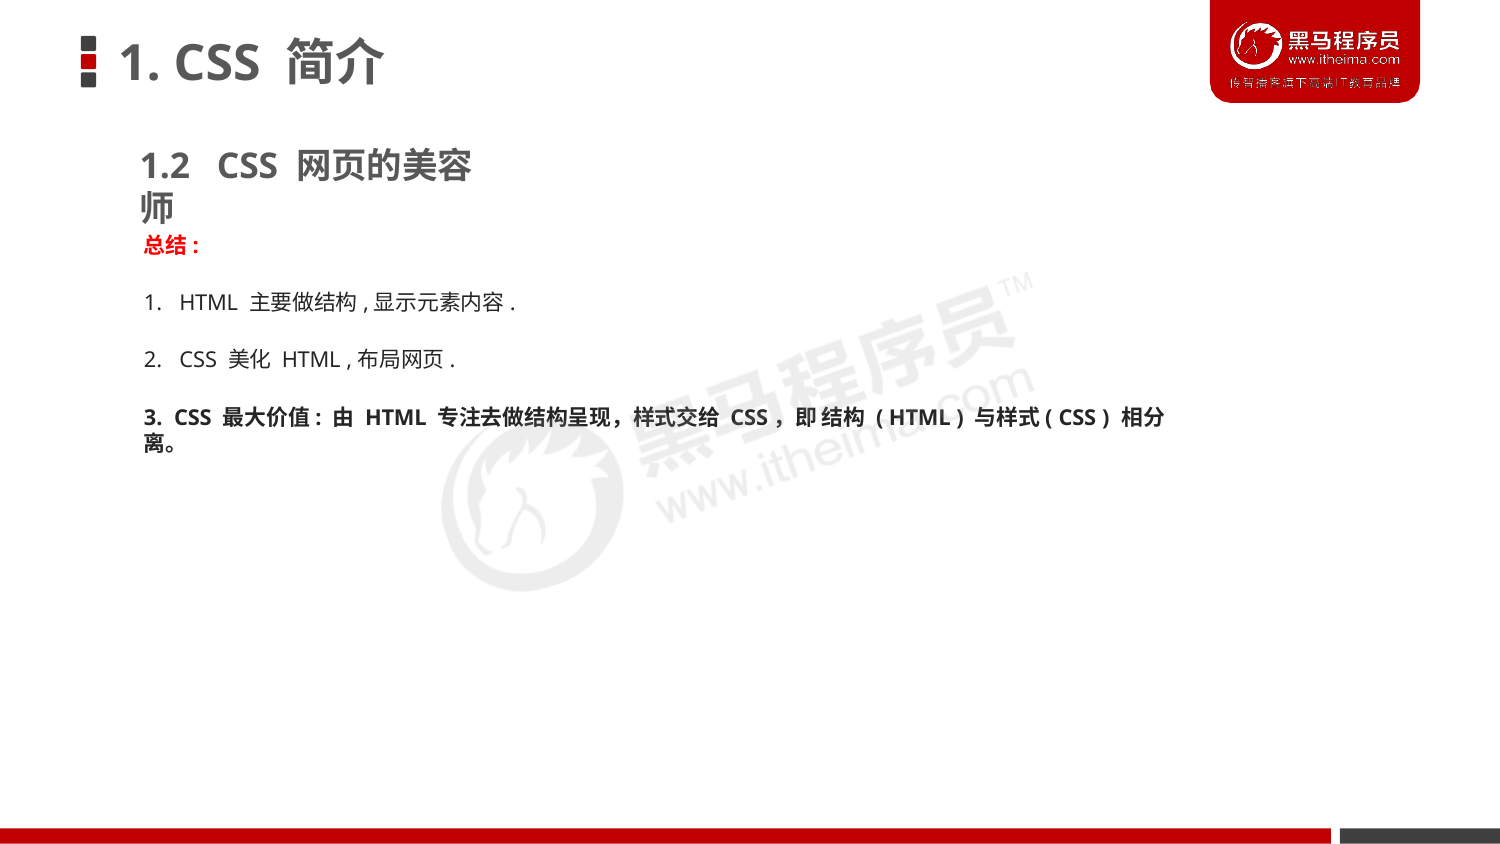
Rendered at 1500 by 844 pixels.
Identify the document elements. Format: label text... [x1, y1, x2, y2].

text_box [1384, 97, 1414, 103]
title 1. CSS 简介 [116, 30, 1384, 171]
text_box 1.2 CSS 网页的美容师 [137, 143, 508, 229]
text_box [401, 210, 1099, 633]
text_box 总结: 1. HTML 主要做结构,显示元素内容. 2. CSS 美化 HTML ,布局网页. 3. CSS 最大价值: 由 HTML 专注去做结构呈现，样式交给 CSS，即 结构 ( HTML ) 与样式( CSS ) 相分离。 [141, 231, 401, 456]
text_box [1211, 11, 1419, 97]
text_box [1339, 828, 1500, 844]
text_box [1209, 0, 1421, 88]
text_box 总结: 1. HTML 主要做结构,显示元素内容. 2. CSS 美化 HTML ,布局网页. 3. CSS 最大价值: 由 HTML 专注去做结构呈现，样式交给 CSS，即 结构 ( HTML ) 与样式( CSS ) 相分离。 [1099, 231, 1201, 456]
text_box [0, 828, 1331, 844]
